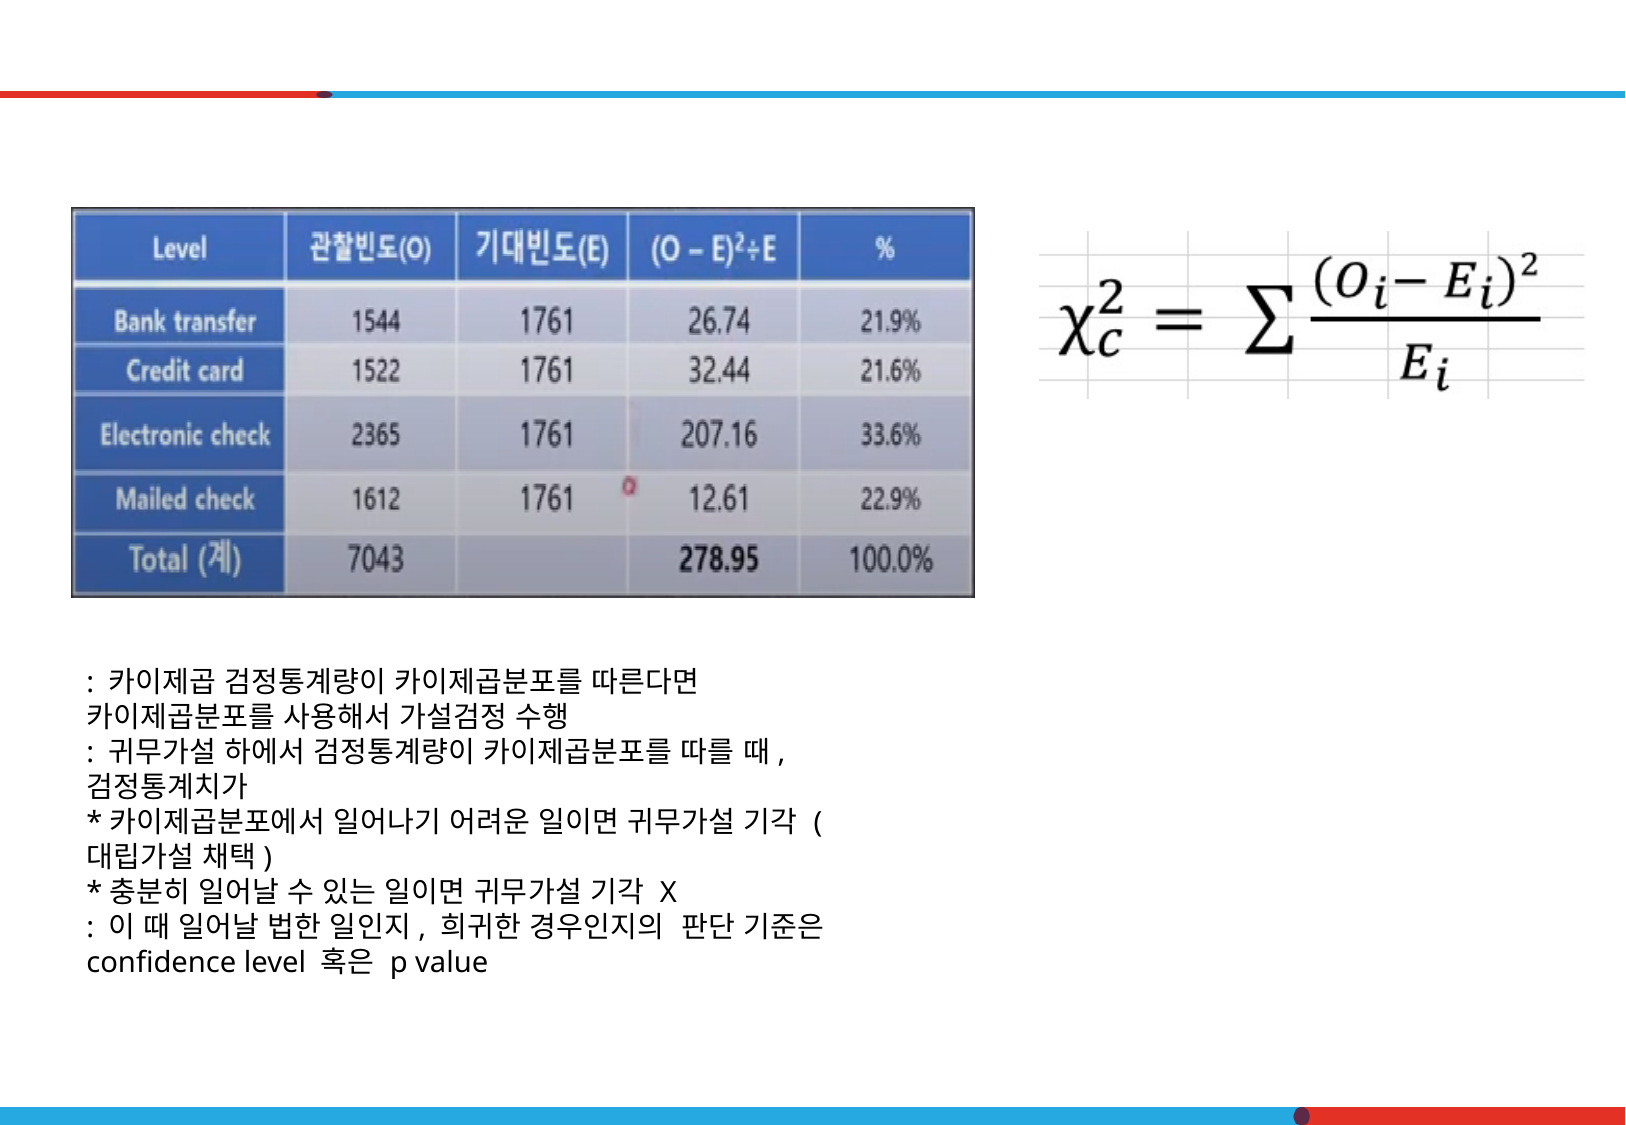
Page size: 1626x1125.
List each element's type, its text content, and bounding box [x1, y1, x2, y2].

picture [1038, 231, 1594, 400]
picture [71, 207, 975, 598]
picture [0, 91, 1625, 98]
text_box : 카이제곱 검정통계량이 카이제곱분포를 따른다면 카이제곱분포를 사용해서 가설검정 수행 : 귀무가설 하에서 검정통계량이 카이제곱분포를 따를 때, 검정통계치가 *카이제곱분포에서 일어나기 어려운 일이면 귀무가설 기각 (대립가설 채택) *충분히 일어날 수 있는 일이면 귀무가설 기각 X : 이 때 일어날 법한 일인지, 희귀한 경우인지의 판단 기준은 confidence level 혹은 p value [71, 655, 884, 986]
picture [0, 1107, 1625, 1125]
